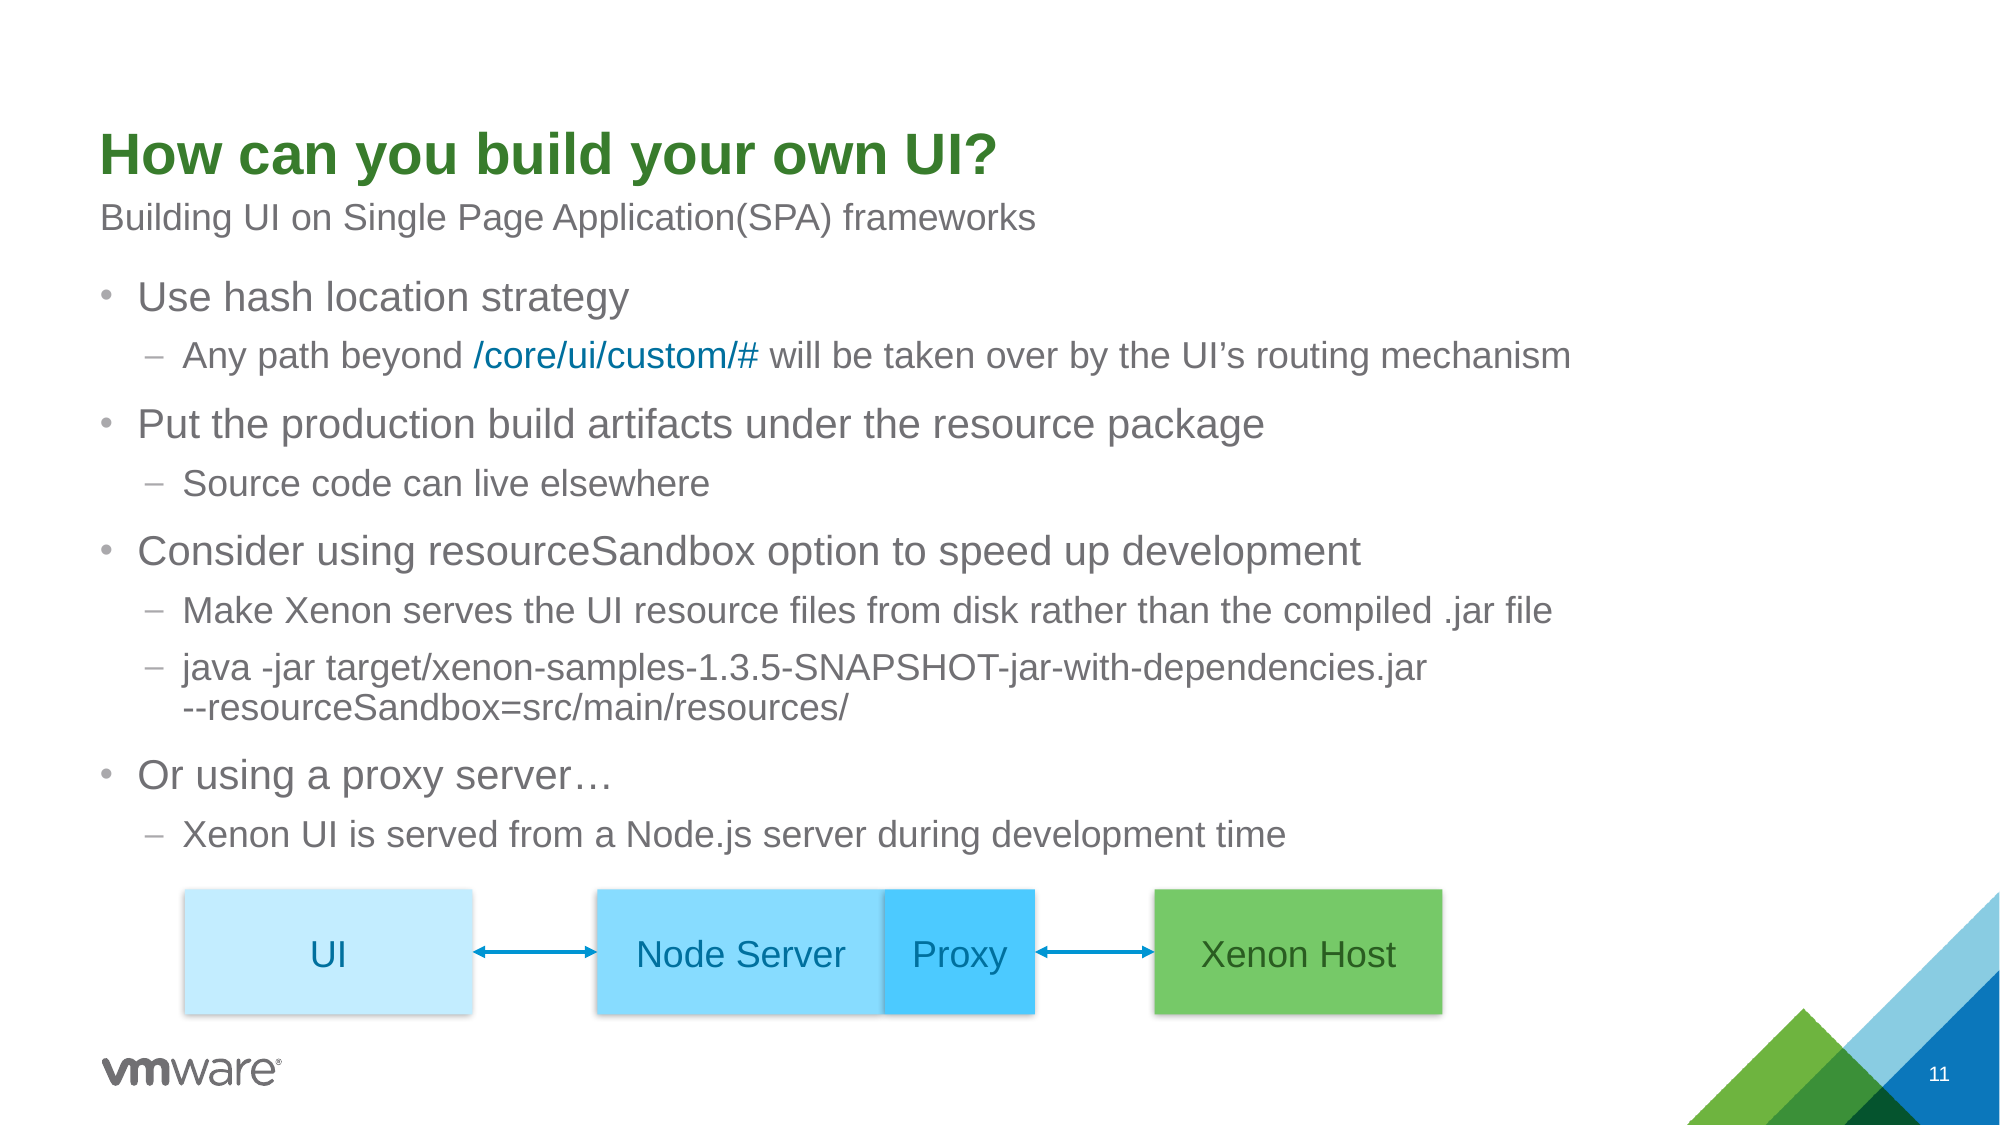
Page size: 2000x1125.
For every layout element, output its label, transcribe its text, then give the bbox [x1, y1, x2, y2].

slide_number 11 [1902, 1060, 1977, 1085]
title How can you build your own UI? [99, 54, 1900, 188]
picture [1674, 887, 2000, 1125]
list Building UI on Single Page Application(SPA) frameworks [99, 197, 1900, 248]
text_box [184, 889, 1443, 1015]
list Use hash location strategy Any path beyond /core/ui/custom/# will be taken over by the UI’s routing mechanism Put the production build artifacts under the resource package Source code can live elsewhere Consider using resourceSandbox option to speed up development Make Xenon serves the UI resource files from disk rather than the compiled .jar file java -jar target/xenon-samples-1.3.5-SNAPSHOT-jar-with-dependencies.jar --resourceSandbox=src/main/resources/ Or using a proxy server… Xenon UI is served from a Node.js server during development time [99, 275, 1900, 1038]
